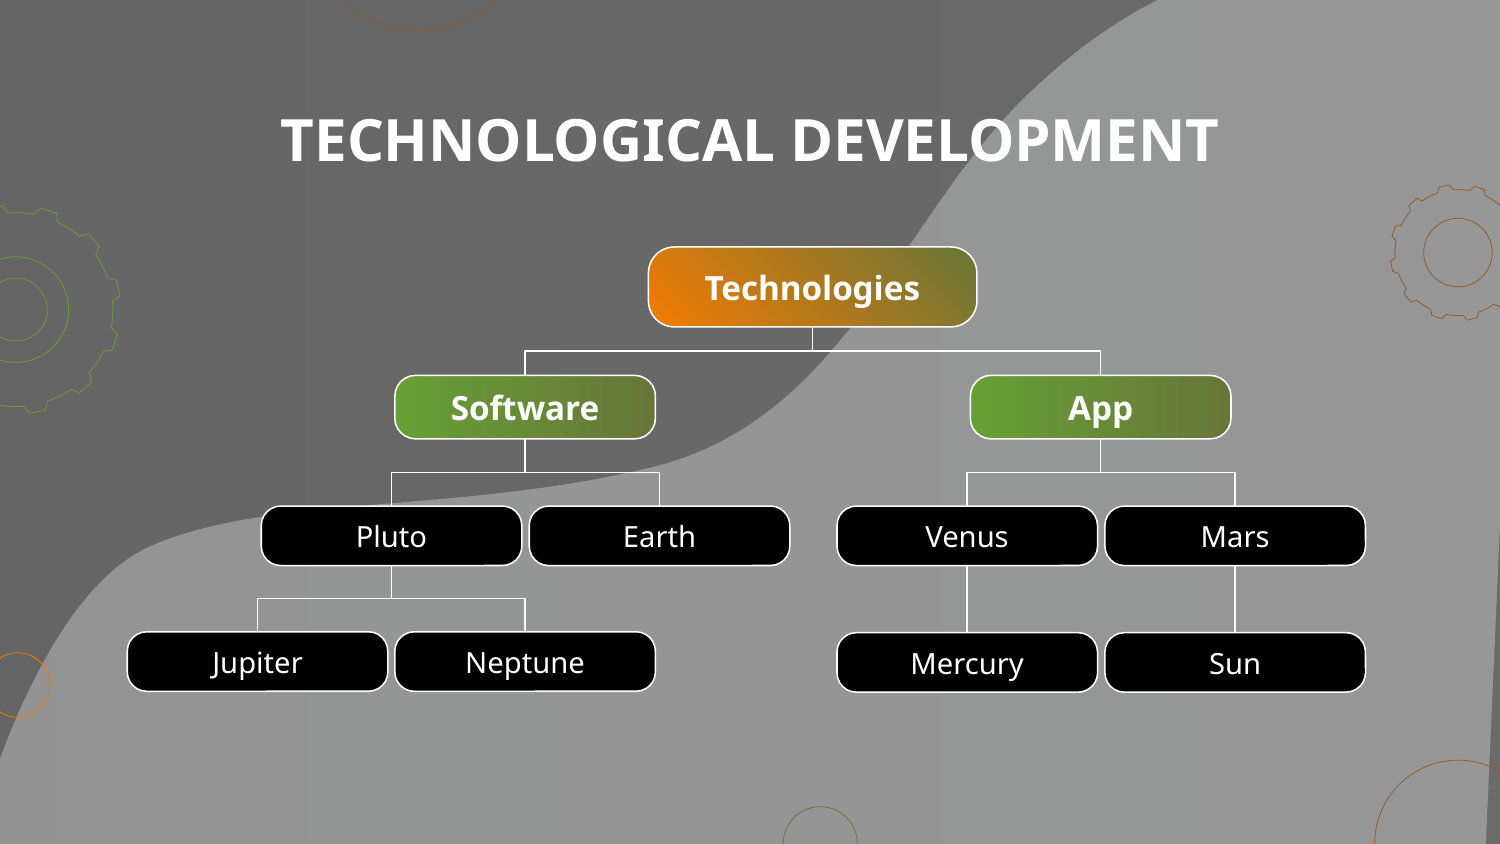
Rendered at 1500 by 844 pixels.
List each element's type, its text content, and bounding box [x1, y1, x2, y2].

text_box Mars [1104, 506, 1366, 566]
text_box Sun [1104, 632, 1366, 693]
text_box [644, 207, 694, 496]
text_box Pluto [261, 506, 419, 566]
text_box Technologies [699, 246, 927, 327]
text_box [1000, 405, 1068, 540]
title TECHNOLOGICAL DEVELOPMENT [116, 107, 1383, 168]
text_box Neptune [394, 631, 656, 692]
text_box Earth [529, 506, 790, 566]
text_box Mercury [836, 632, 1098, 693]
text_box Pluto [496, 506, 522, 566]
text_box Software [394, 375, 639, 439]
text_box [424, 405, 493, 532]
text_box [291, 531, 358, 666]
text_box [424, 531, 492, 666]
text_box Venus [836, 506, 1098, 566]
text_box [1134, 404, 1202, 540]
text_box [932, 206, 982, 496]
text_box App [987, 375, 1232, 439]
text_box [558, 404, 627, 540]
text_box Jupiter [127, 631, 388, 692]
